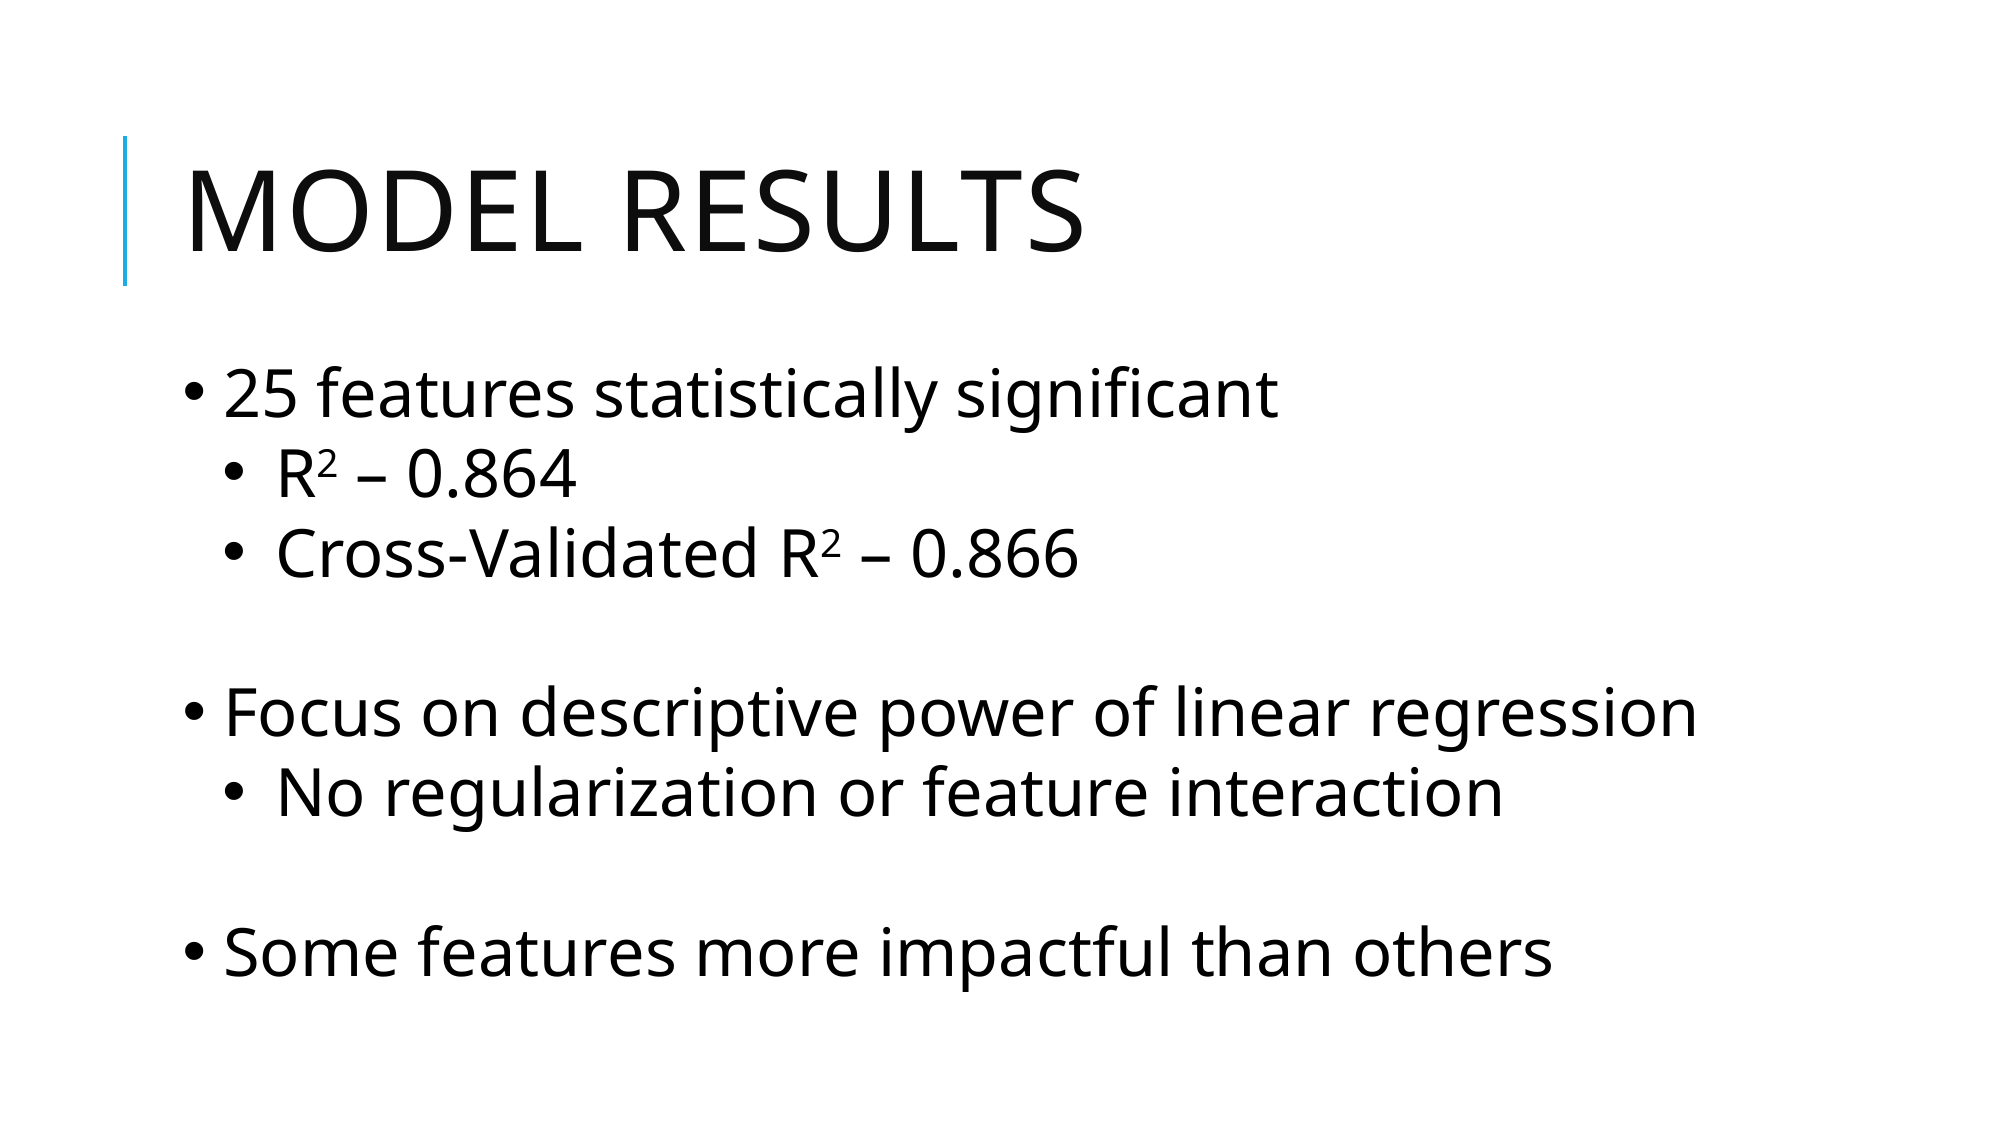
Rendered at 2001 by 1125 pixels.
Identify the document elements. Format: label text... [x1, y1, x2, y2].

title Model Results [168, 96, 1763, 342]
text_box 25 features statistically significant R2 – 0.864 Cross-Validated R2 – 0.866 Focus on descriptive power of linear regression No regularization or feature interaction Some features more impactful than others [167, 343, 1879, 998]
